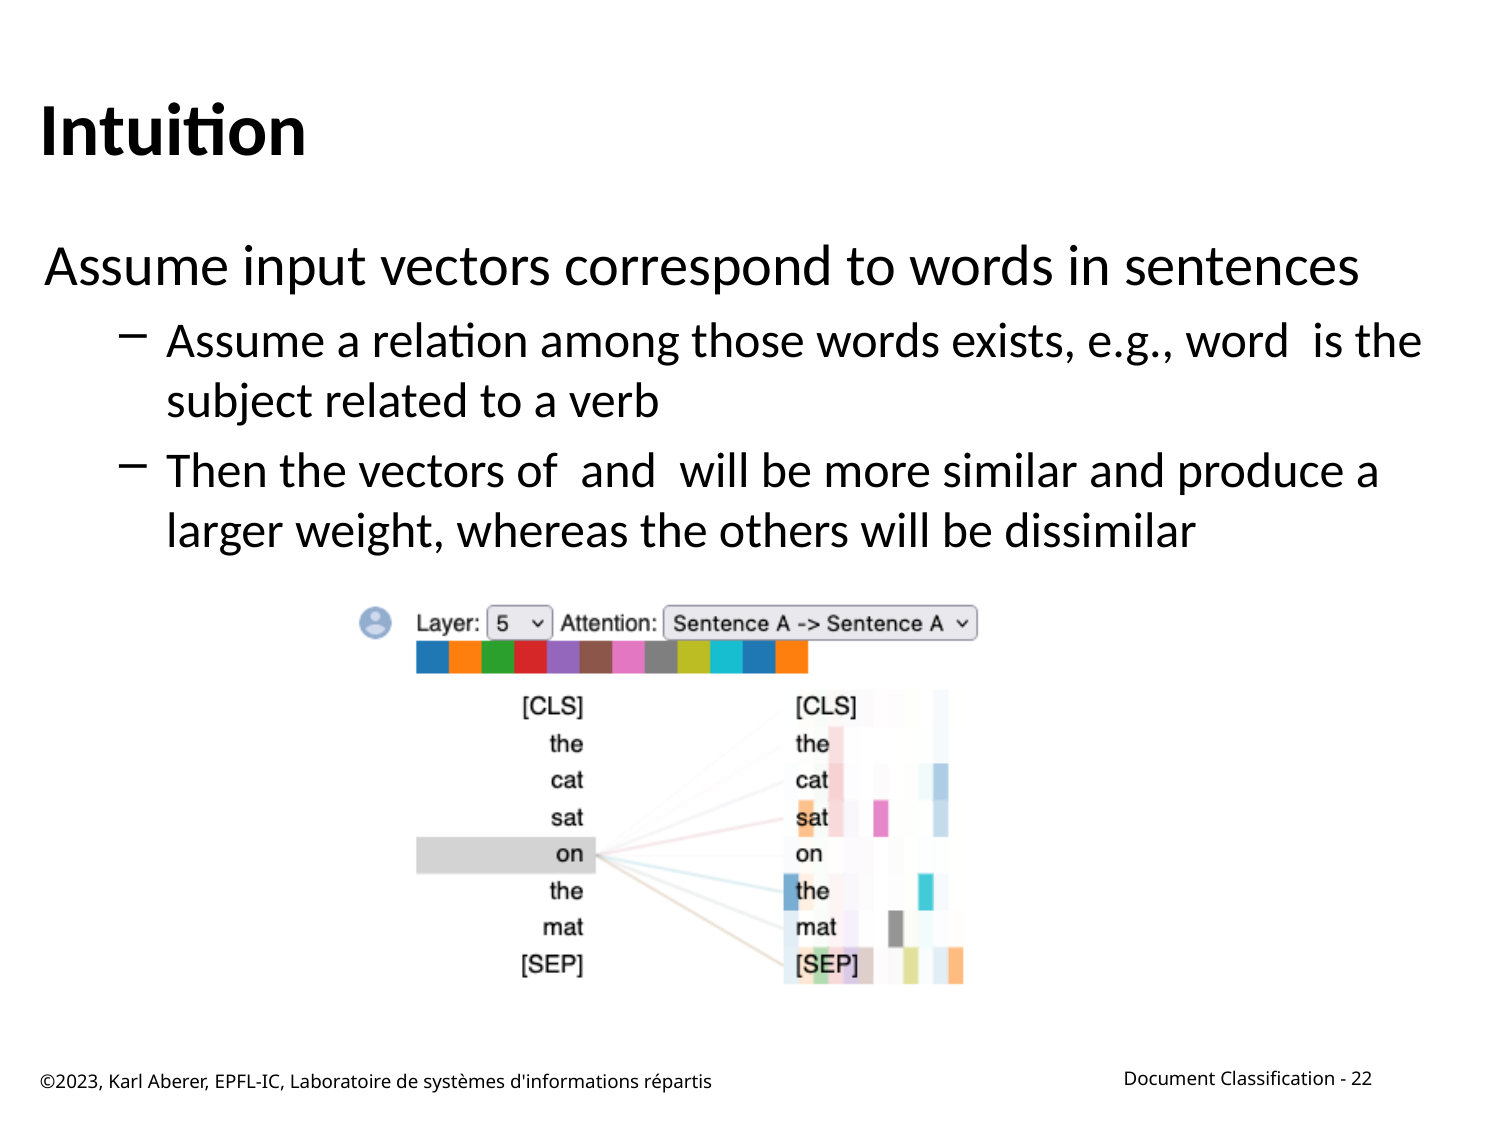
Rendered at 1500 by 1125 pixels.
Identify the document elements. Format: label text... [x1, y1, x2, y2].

footer ©2023, Karl Aberer, EPFL-IC, Laboratoire de systèmes d'informations répartis [24, 1062, 988, 1101]
title Intuition [24, 49, 1388, 201]
picture [348, 597, 1006, 1005]
